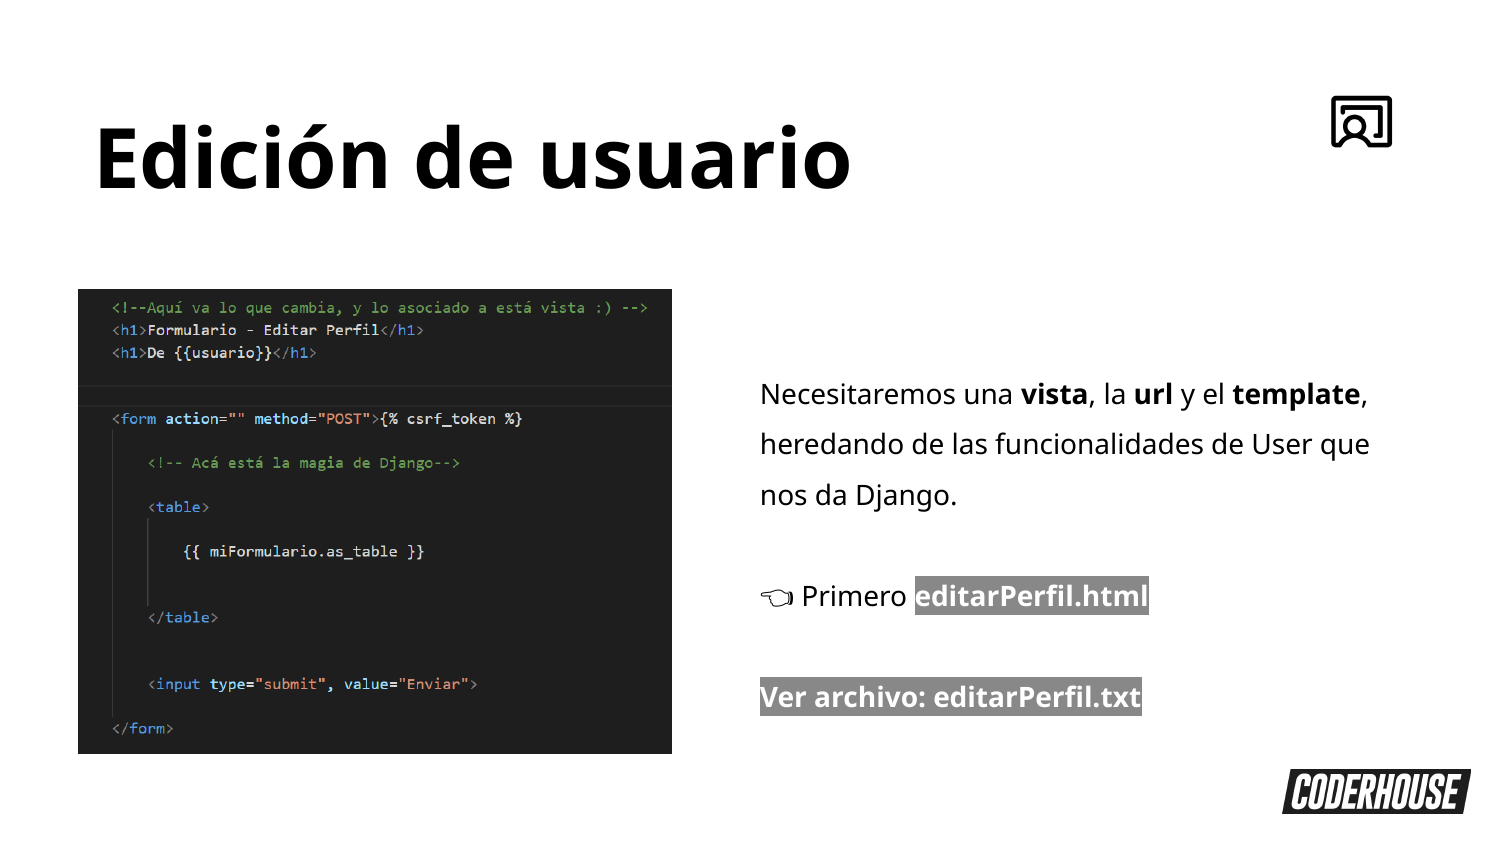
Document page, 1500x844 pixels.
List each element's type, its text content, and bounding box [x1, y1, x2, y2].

text_box Necesitaremos una vista, la url y el template, heredando de las funcionalidades de User que nos da Django. 👈 Primero editarPerfil.html Ver archivo: editarPerfil.txt [745, 344, 1422, 762]
text_box Edición de usuario [78, 101, 1414, 222]
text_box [1300, 60, 1423, 183]
picture [1281, 769, 1471, 814]
picture [77, 288, 673, 754]
